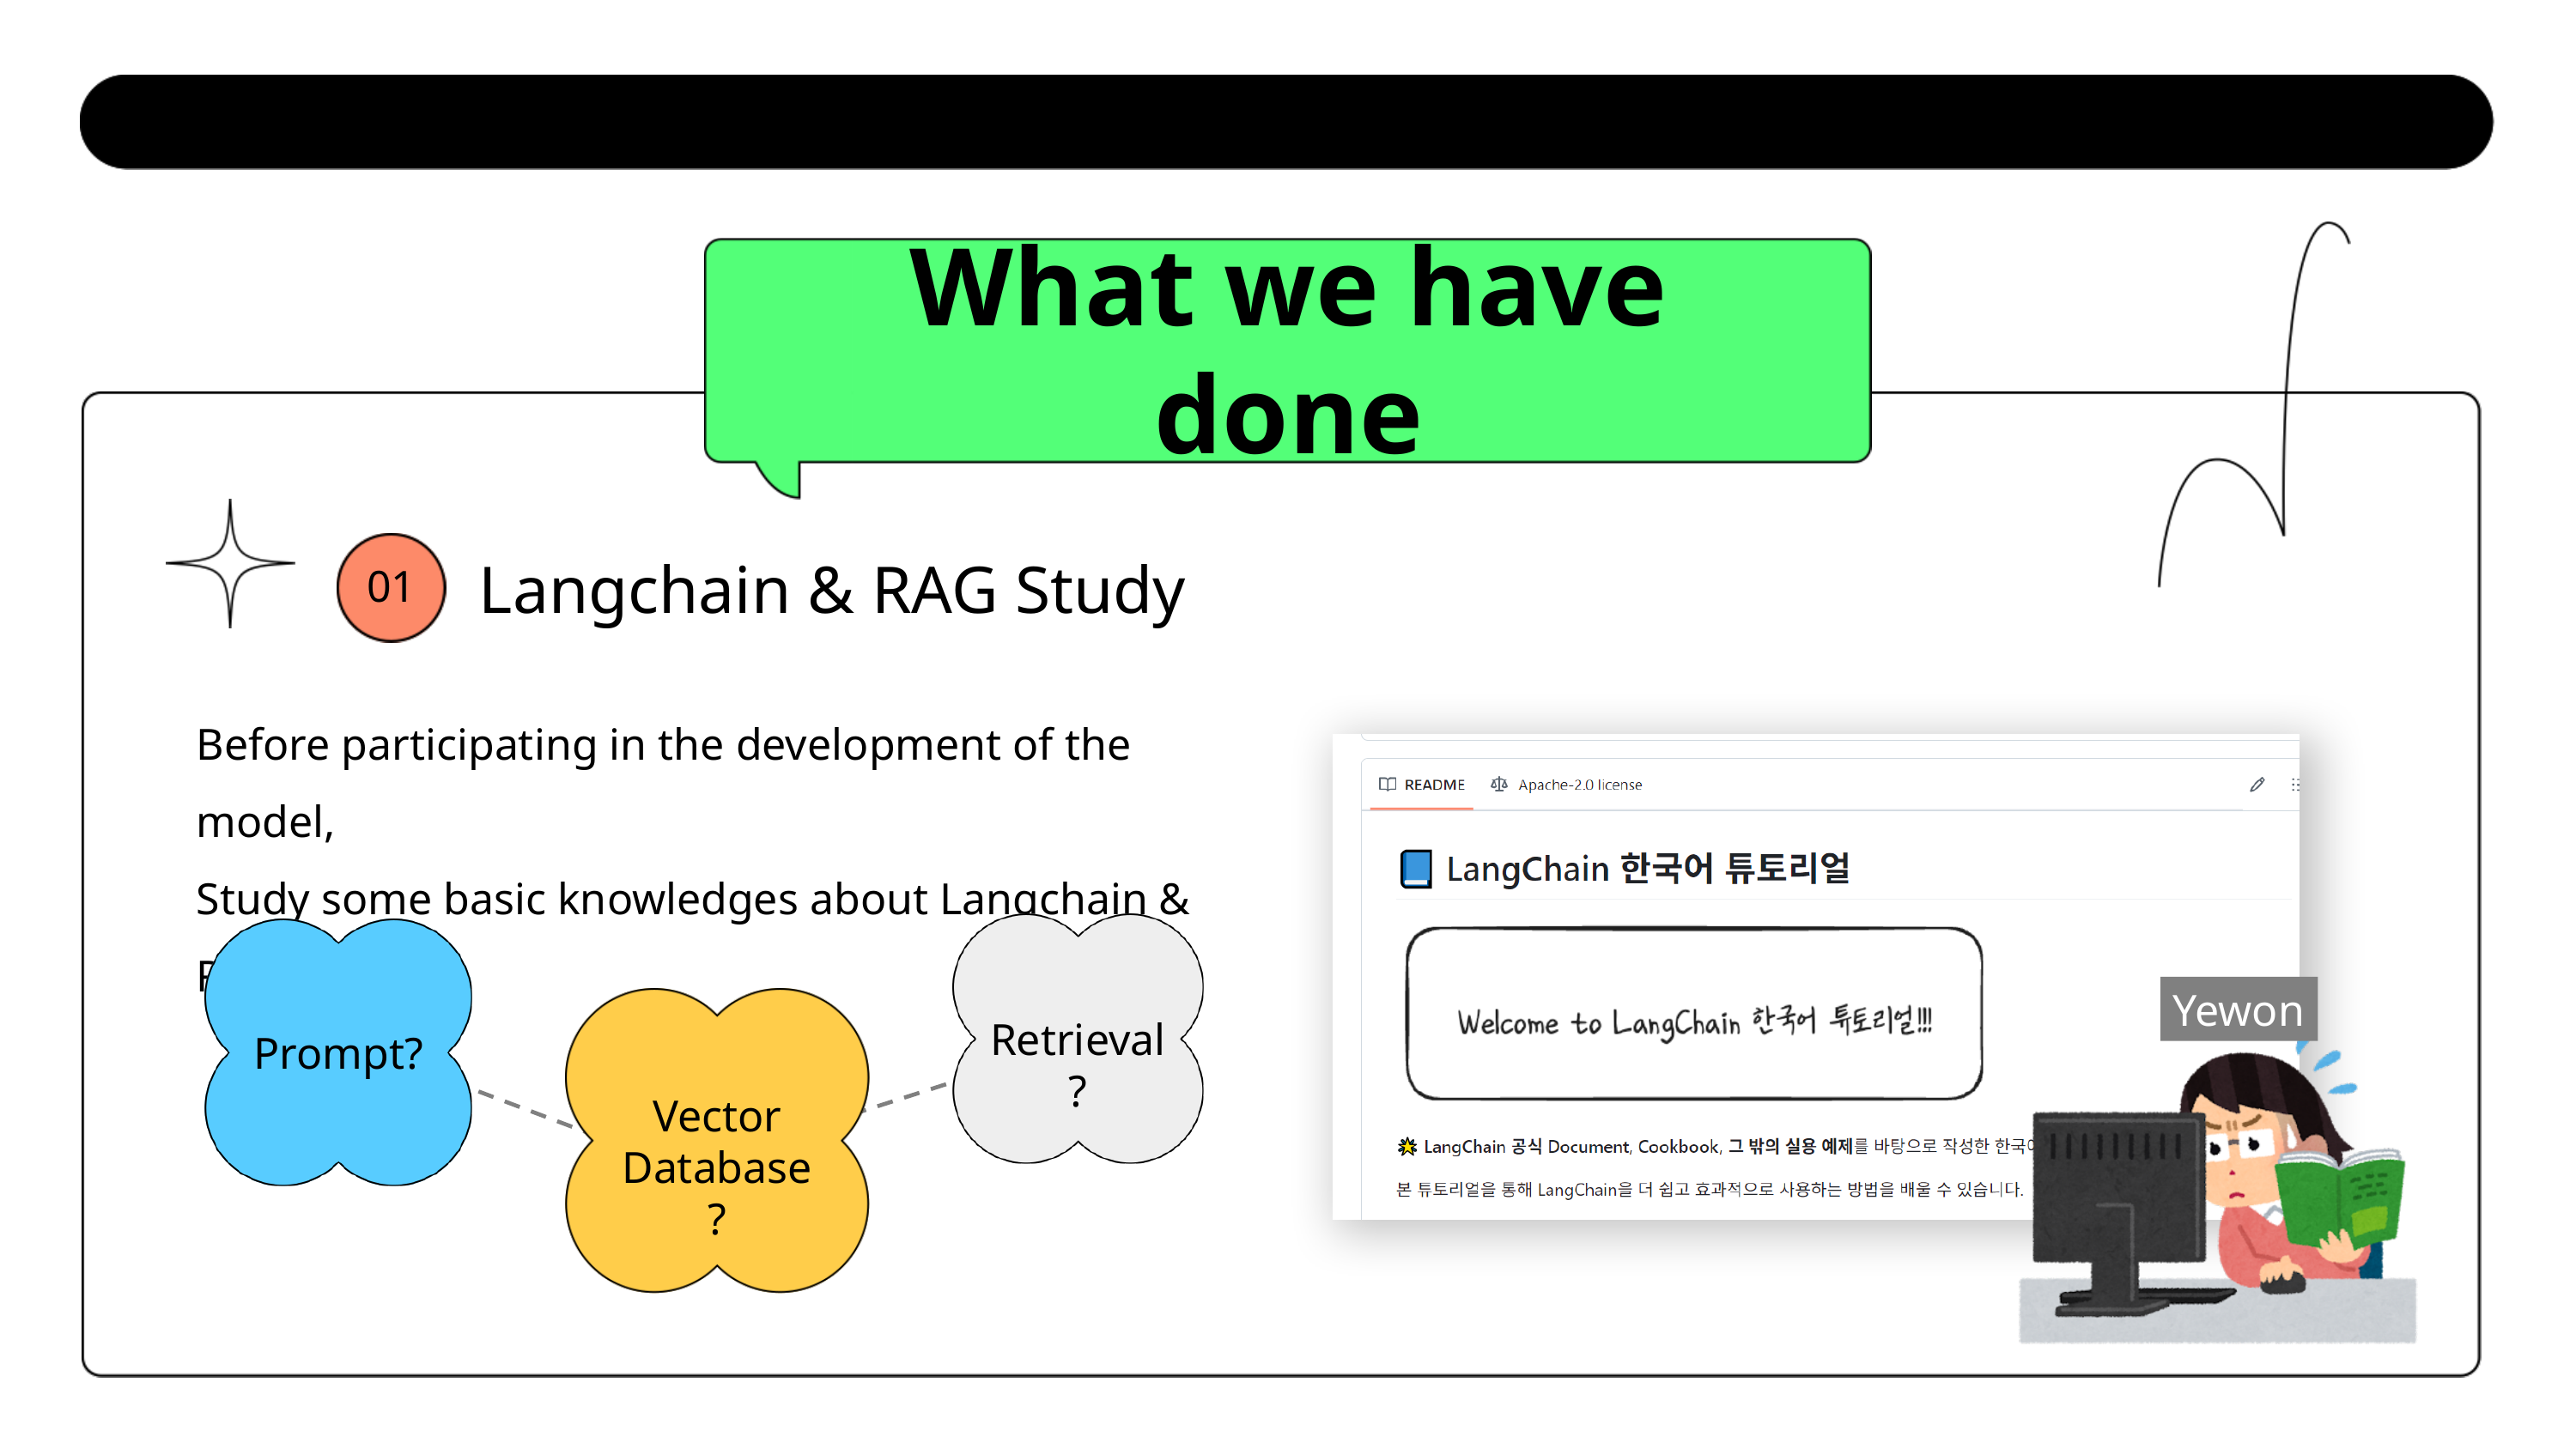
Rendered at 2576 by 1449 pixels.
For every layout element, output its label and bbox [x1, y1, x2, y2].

text_box [476, 1041, 560, 1178]
text_box [952, 913, 1204, 1165]
text_box [873, 1041, 948, 1158]
text_box [704, 237, 1872, 500]
text_box [336, 533, 447, 644]
picture [82, 221, 2482, 1378]
picture [80, 75, 2494, 171]
text_box [204, 918, 473, 1186]
